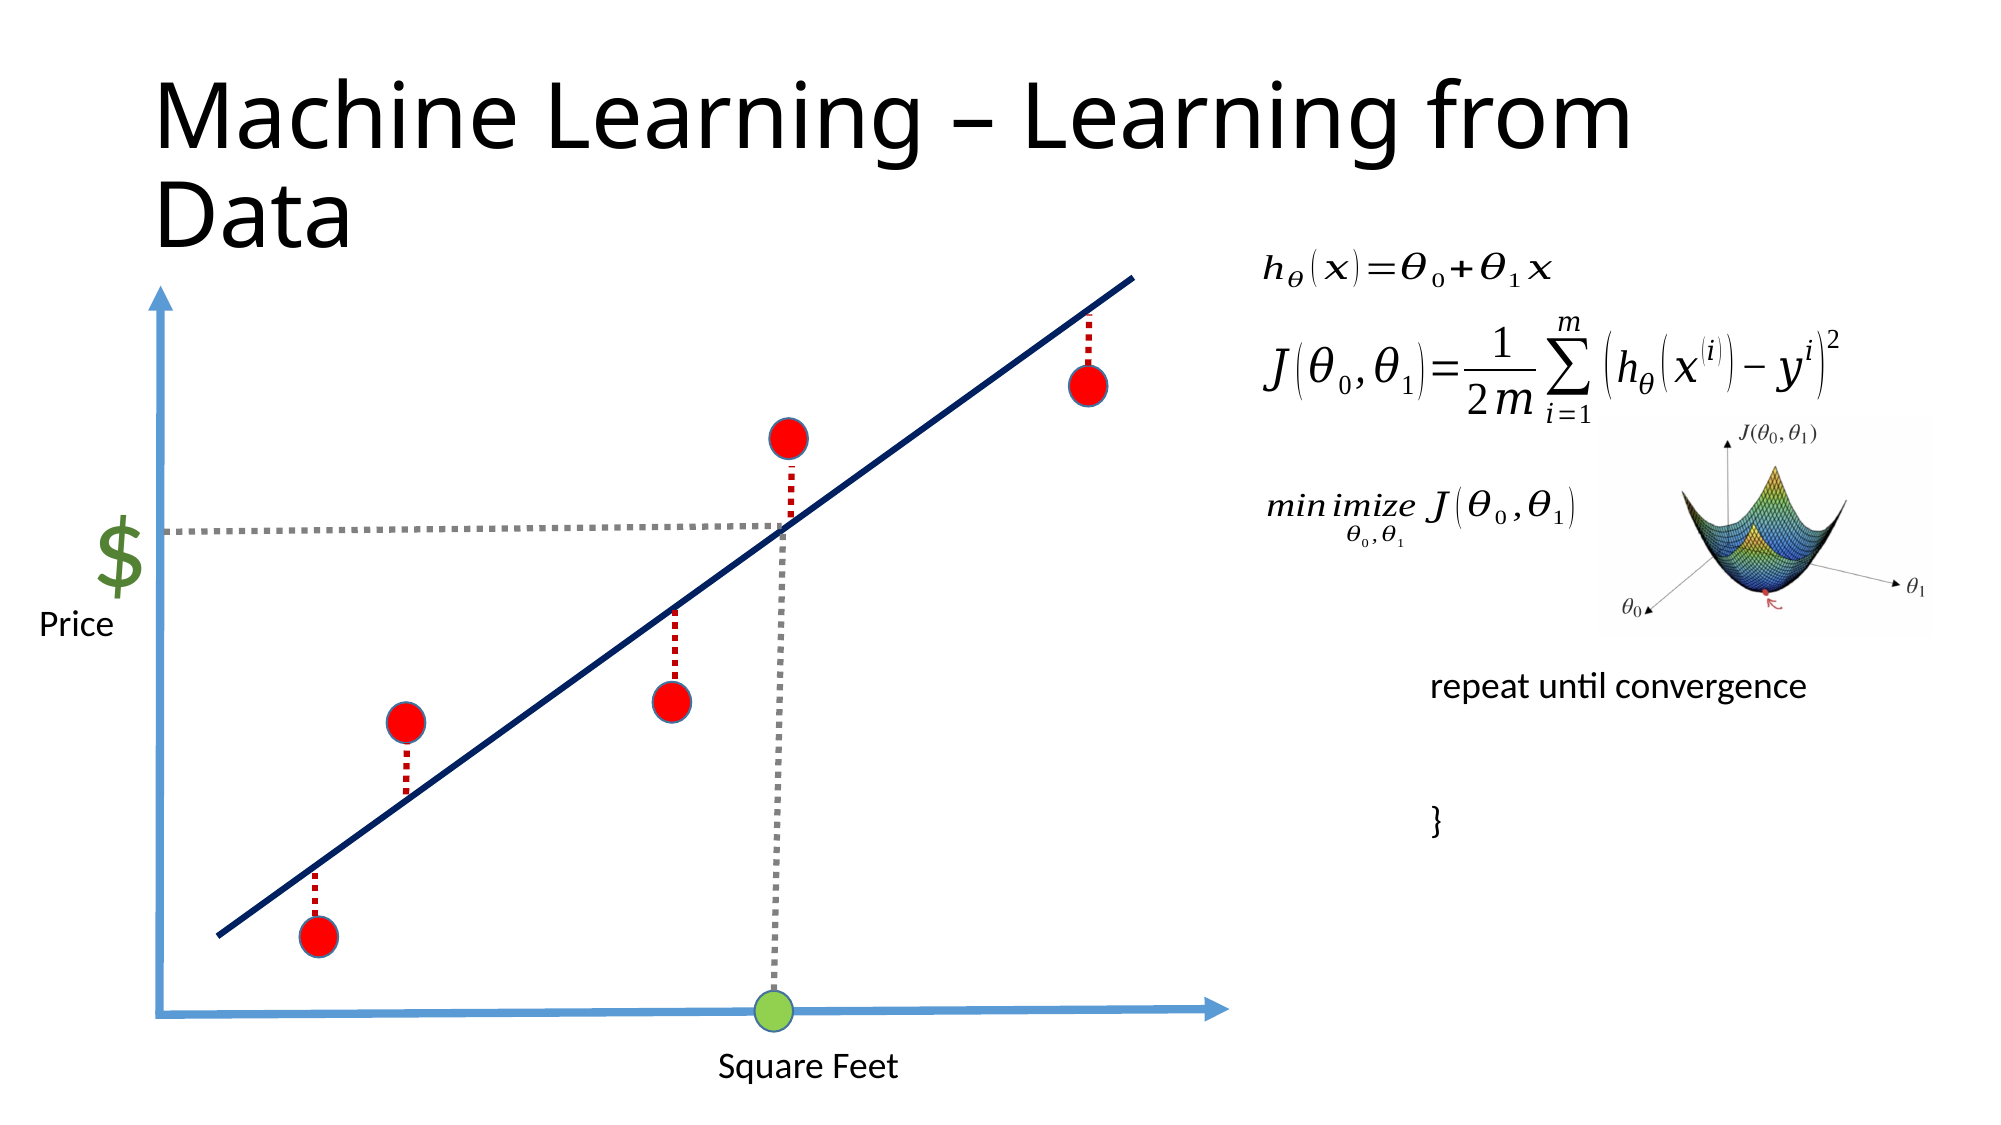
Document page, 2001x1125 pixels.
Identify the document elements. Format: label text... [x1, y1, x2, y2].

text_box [163, 525, 782, 532]
title Machine Learning – Learning from Data [137, 59, 1863, 278]
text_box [217, 277, 1134, 285]
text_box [23, 285, 1230, 1095]
picture [1598, 416, 1932, 637]
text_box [773, 531, 783, 991]
